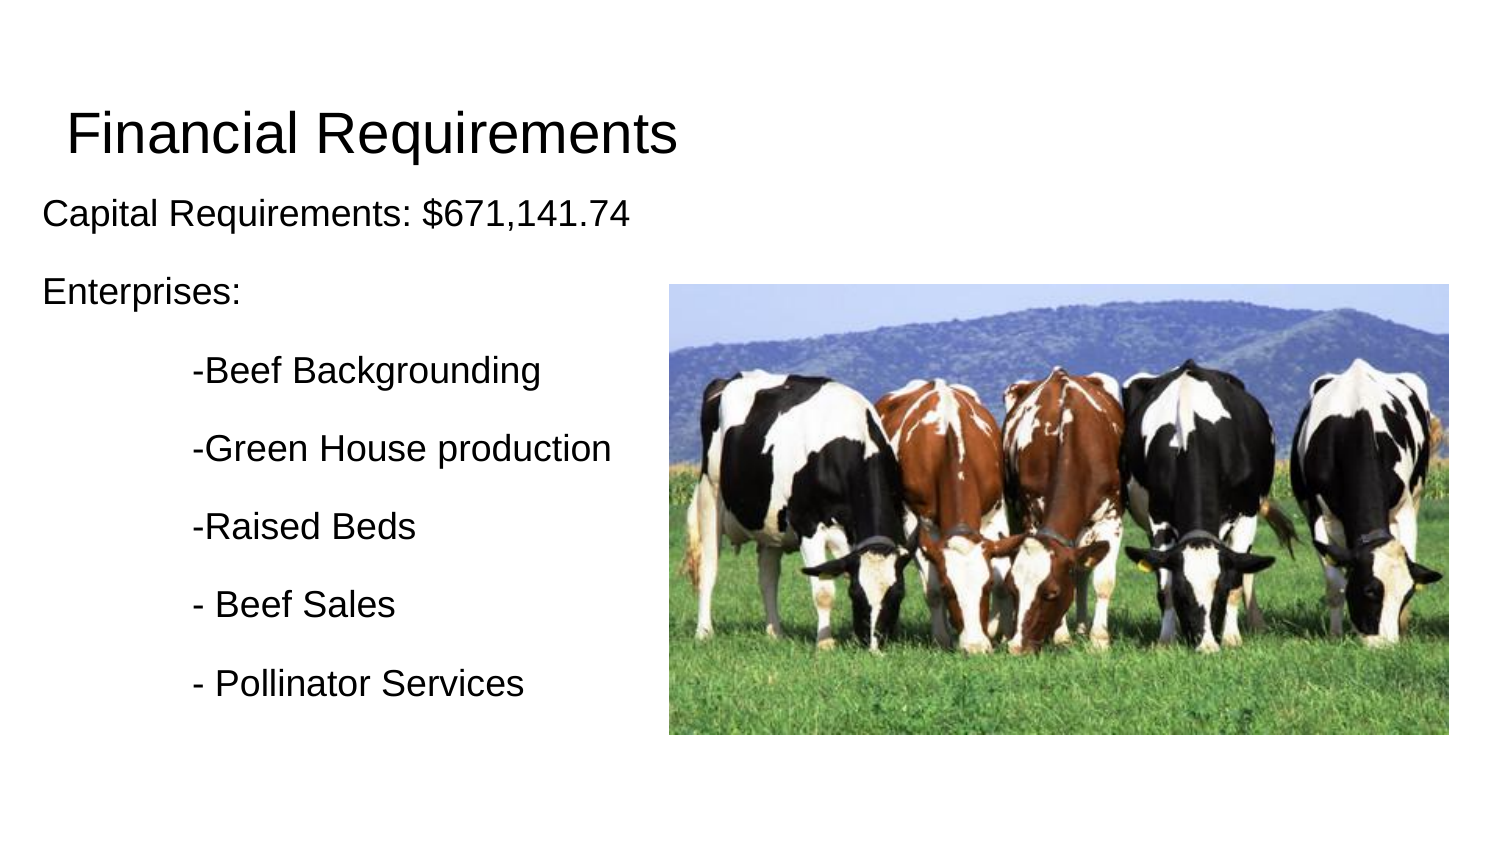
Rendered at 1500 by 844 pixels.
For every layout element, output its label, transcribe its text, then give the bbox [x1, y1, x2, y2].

list Capital Requirements: $671,141.74 Enterprises: -Beef Backgrounding -Green House production -Raised Beds - Beef Sales - Pollinator Services [27, 173, 1425, 735]
title Financial Requirements [51, 80, 1449, 174]
picture [668, 284, 1450, 735]
